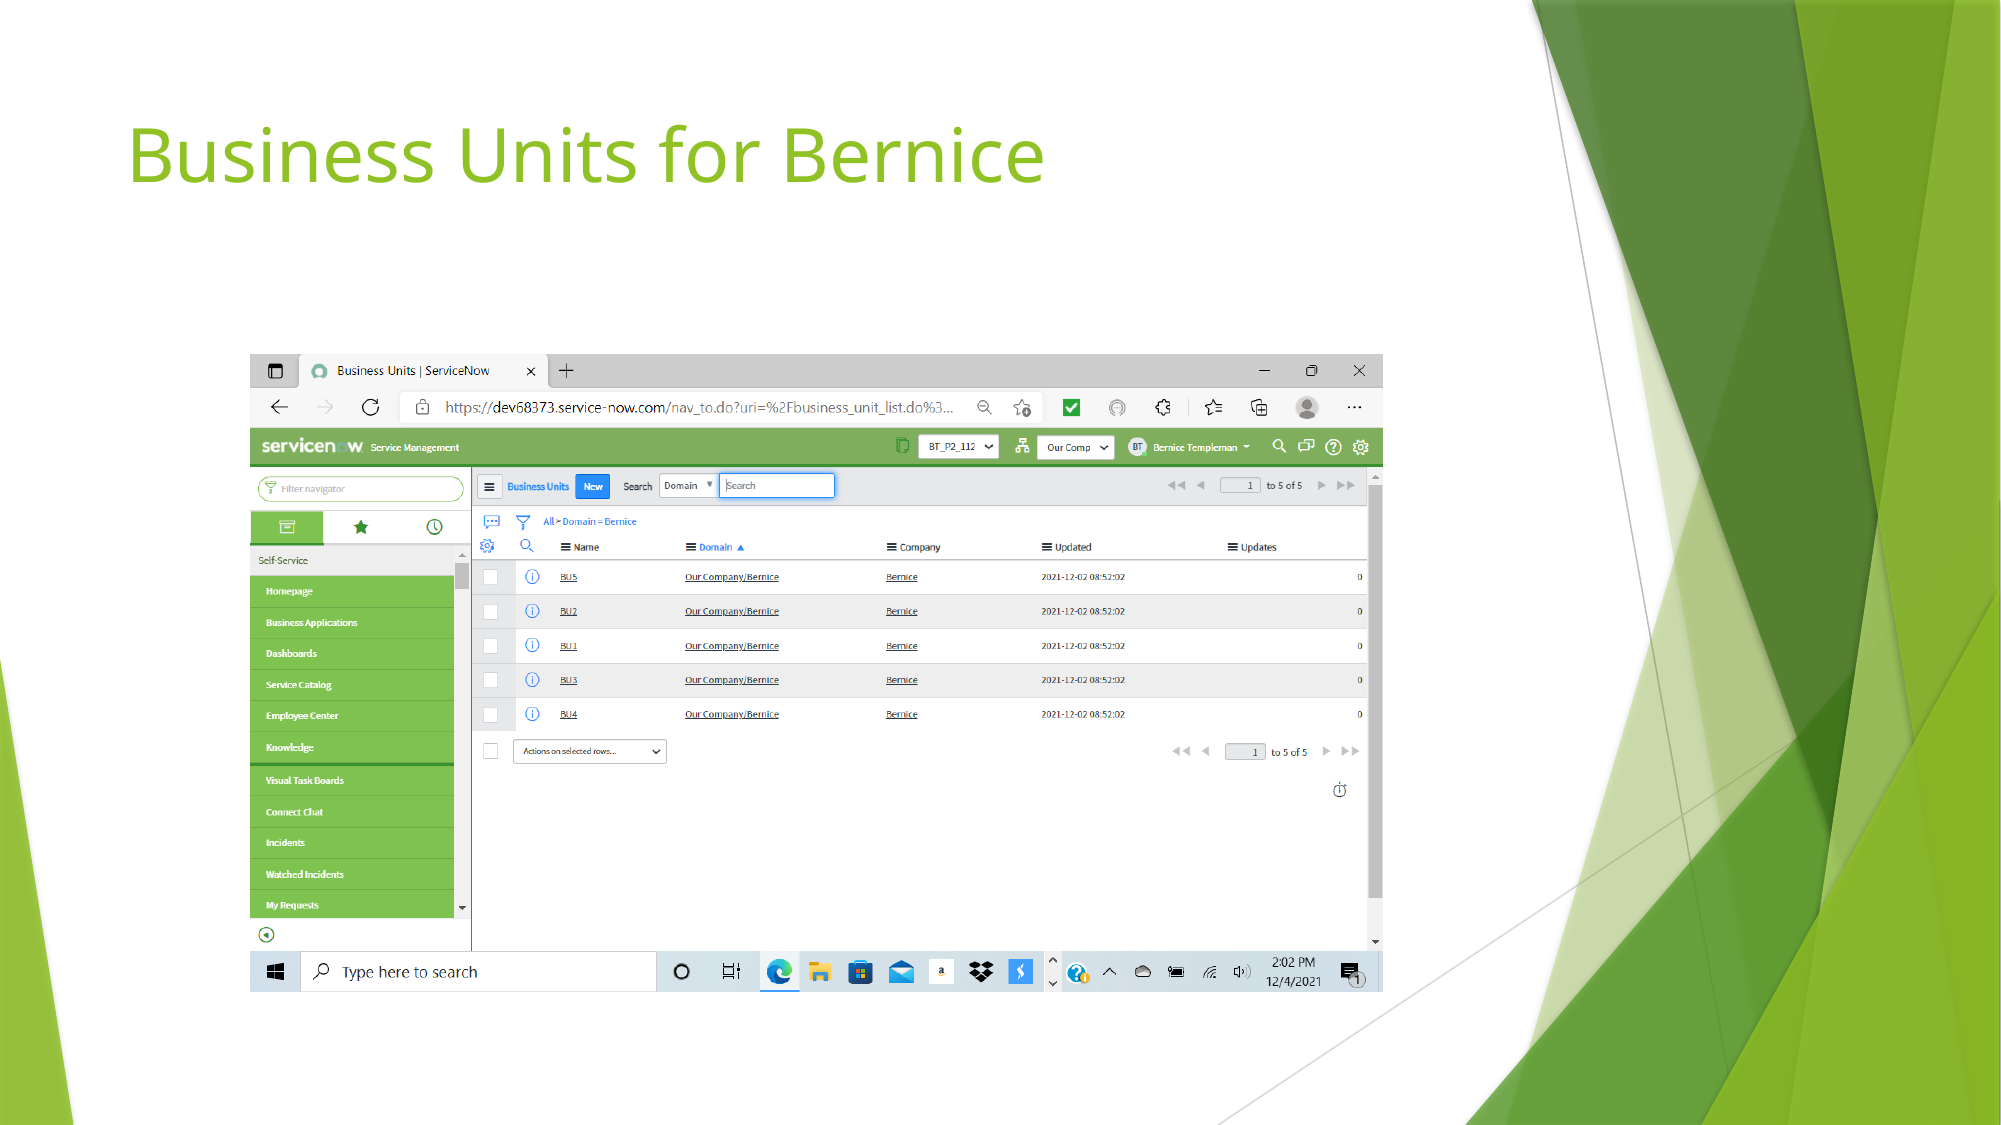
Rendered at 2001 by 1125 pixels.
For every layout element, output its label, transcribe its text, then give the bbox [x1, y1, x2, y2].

title Business Units for Bernice [111, 99, 1522, 317]
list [249, 353, 1384, 992]
